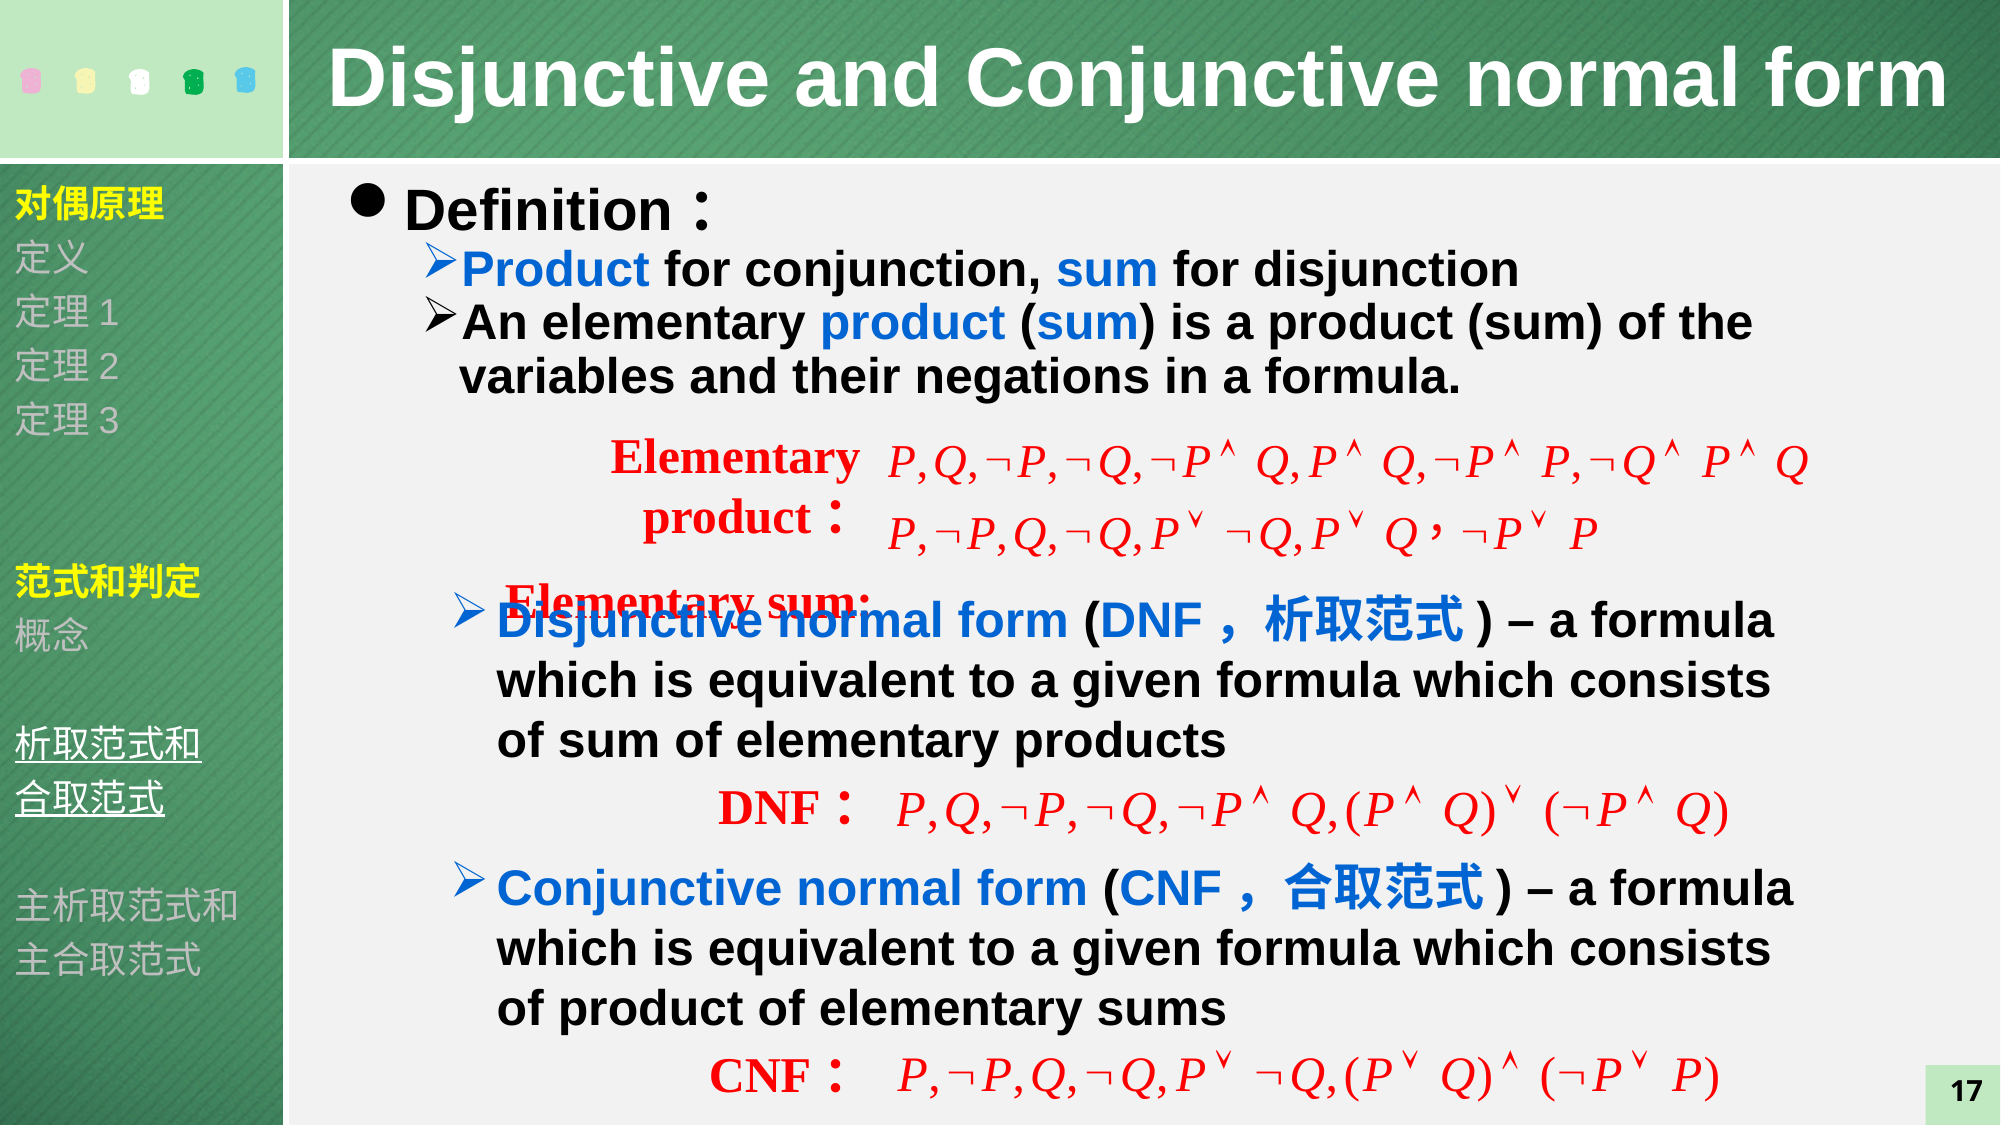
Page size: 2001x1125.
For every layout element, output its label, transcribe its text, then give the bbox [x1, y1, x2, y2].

text_box 对偶原理 定义 定理1 定理2 定理3 范式和判定 概念 析取范式和 合取范式 主析取范式和 主合取范式 [0, 163, 281, 1125]
slide_number 17 [1925, 1065, 2000, 1125]
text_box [312, 766, 1737, 848]
text_box CNF： [290, 1035, 889, 1111]
text_box Disjunctive normal form (DNF，析取范式) – a formula which is equivalent to a given formula which consists of sum of elementary products [360, 579, 1848, 783]
text_box Definition： Product for conjunction, sum for disjunction An elementary product (sum) is a product (sum) of the variables and their negations in a formula. [331, 172, 1974, 476]
text_box Disjunctive and Conjunctive normal form [312, 15, 2000, 130]
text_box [360, 416, 1817, 583]
picture [289, 0, 2000, 158]
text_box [19, 65, 258, 95]
picture [643, 1041, 1731, 1112]
text_box Conjunctive normal form (CNF，合取范式) – a formula which is equivalent to a given formula which consists of product of elementary sums [360, 847, 1848, 1051]
